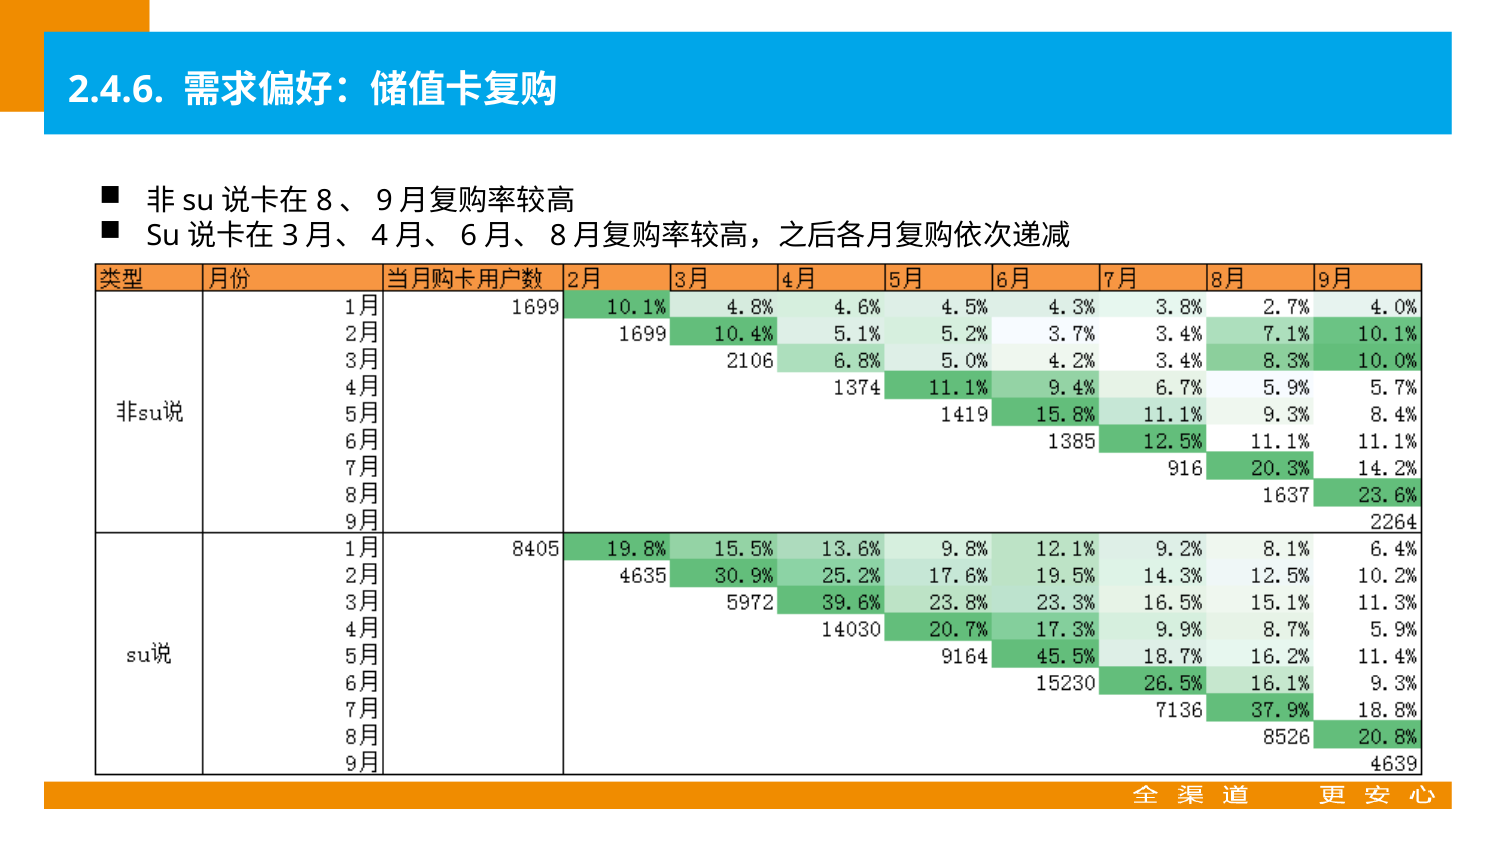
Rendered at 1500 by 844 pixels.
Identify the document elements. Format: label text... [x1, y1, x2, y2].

text_box 非su说卡在8、9月复购率较高 Su说卡在3月、4月、6月、8月复购率较高，之后各月复购依次递减 [84, 173, 1231, 259]
text_box 2.4.6. 需求偏好：储值卡复购 [51, 32, 1449, 143]
picture [0, 0, 1500, 844]
